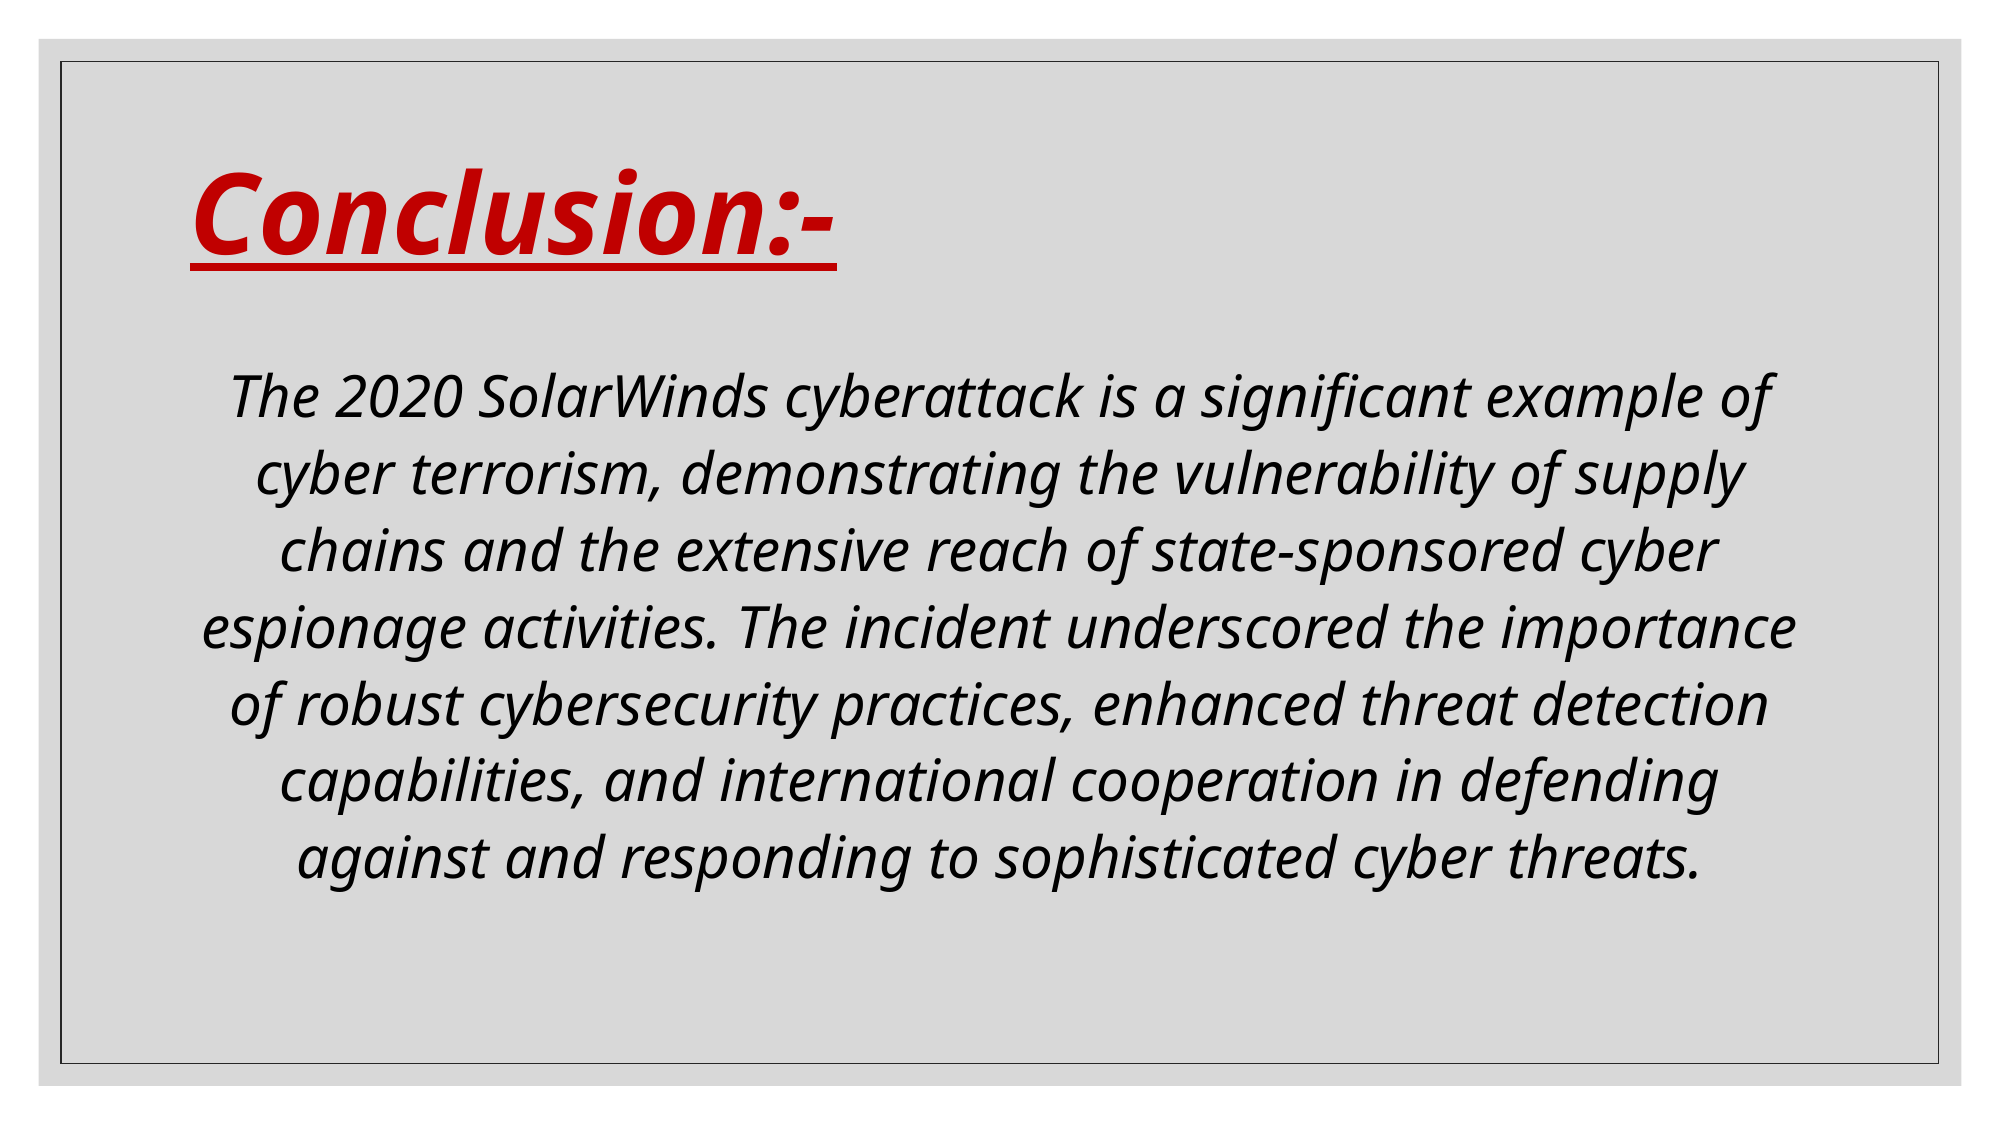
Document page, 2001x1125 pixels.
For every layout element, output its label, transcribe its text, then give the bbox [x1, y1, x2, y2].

title Conclusion:- [174, 105, 1825, 331]
list The 2020 SolarWinds cyberattack is a significant example of cyber terrorism, demonstrating the vulnerability of supply chains and the extensive reach of state-sponsored cyber espionage activities. The incident underscored the importance of robust cybersecurity practices, enhanced threat detection capabilities, and international cooperation in defending against and responding to sophisticated cyber threats. [174, 345, 1825, 977]
